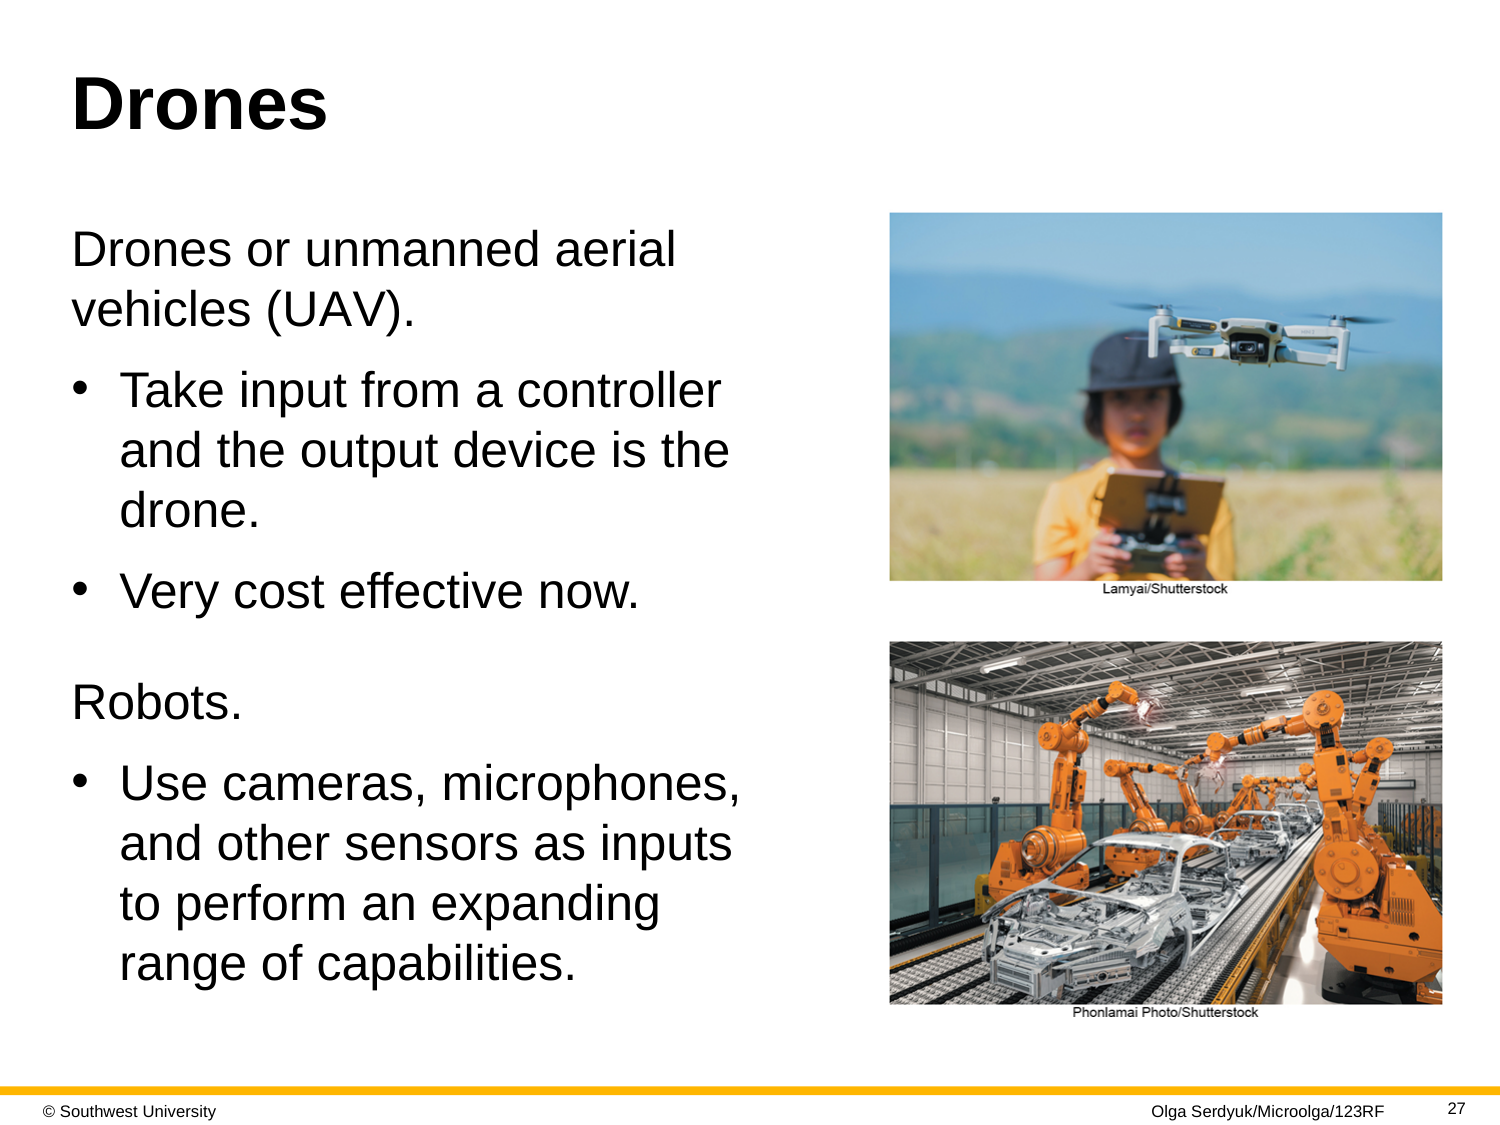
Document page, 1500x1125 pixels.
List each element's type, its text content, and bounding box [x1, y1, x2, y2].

list Drones or unmanned aerial vehicles (U A V). Take input from a controller and the output device is the drone. Very cost effective now. [56, 209, 770, 641]
list Olga Serdyuk/Microolga/123RF [256, 1096, 1400, 1125]
slide_number 27 [1415, 1094, 1474, 1122]
title Drones [56, 38, 1444, 173]
list Robots. Use cameras, microphones, and other sensors as inputs to perform an expanding range of capabilities. [56, 661, 770, 1055]
picture [888, 209, 1444, 596]
picture [888, 640, 1444, 1017]
